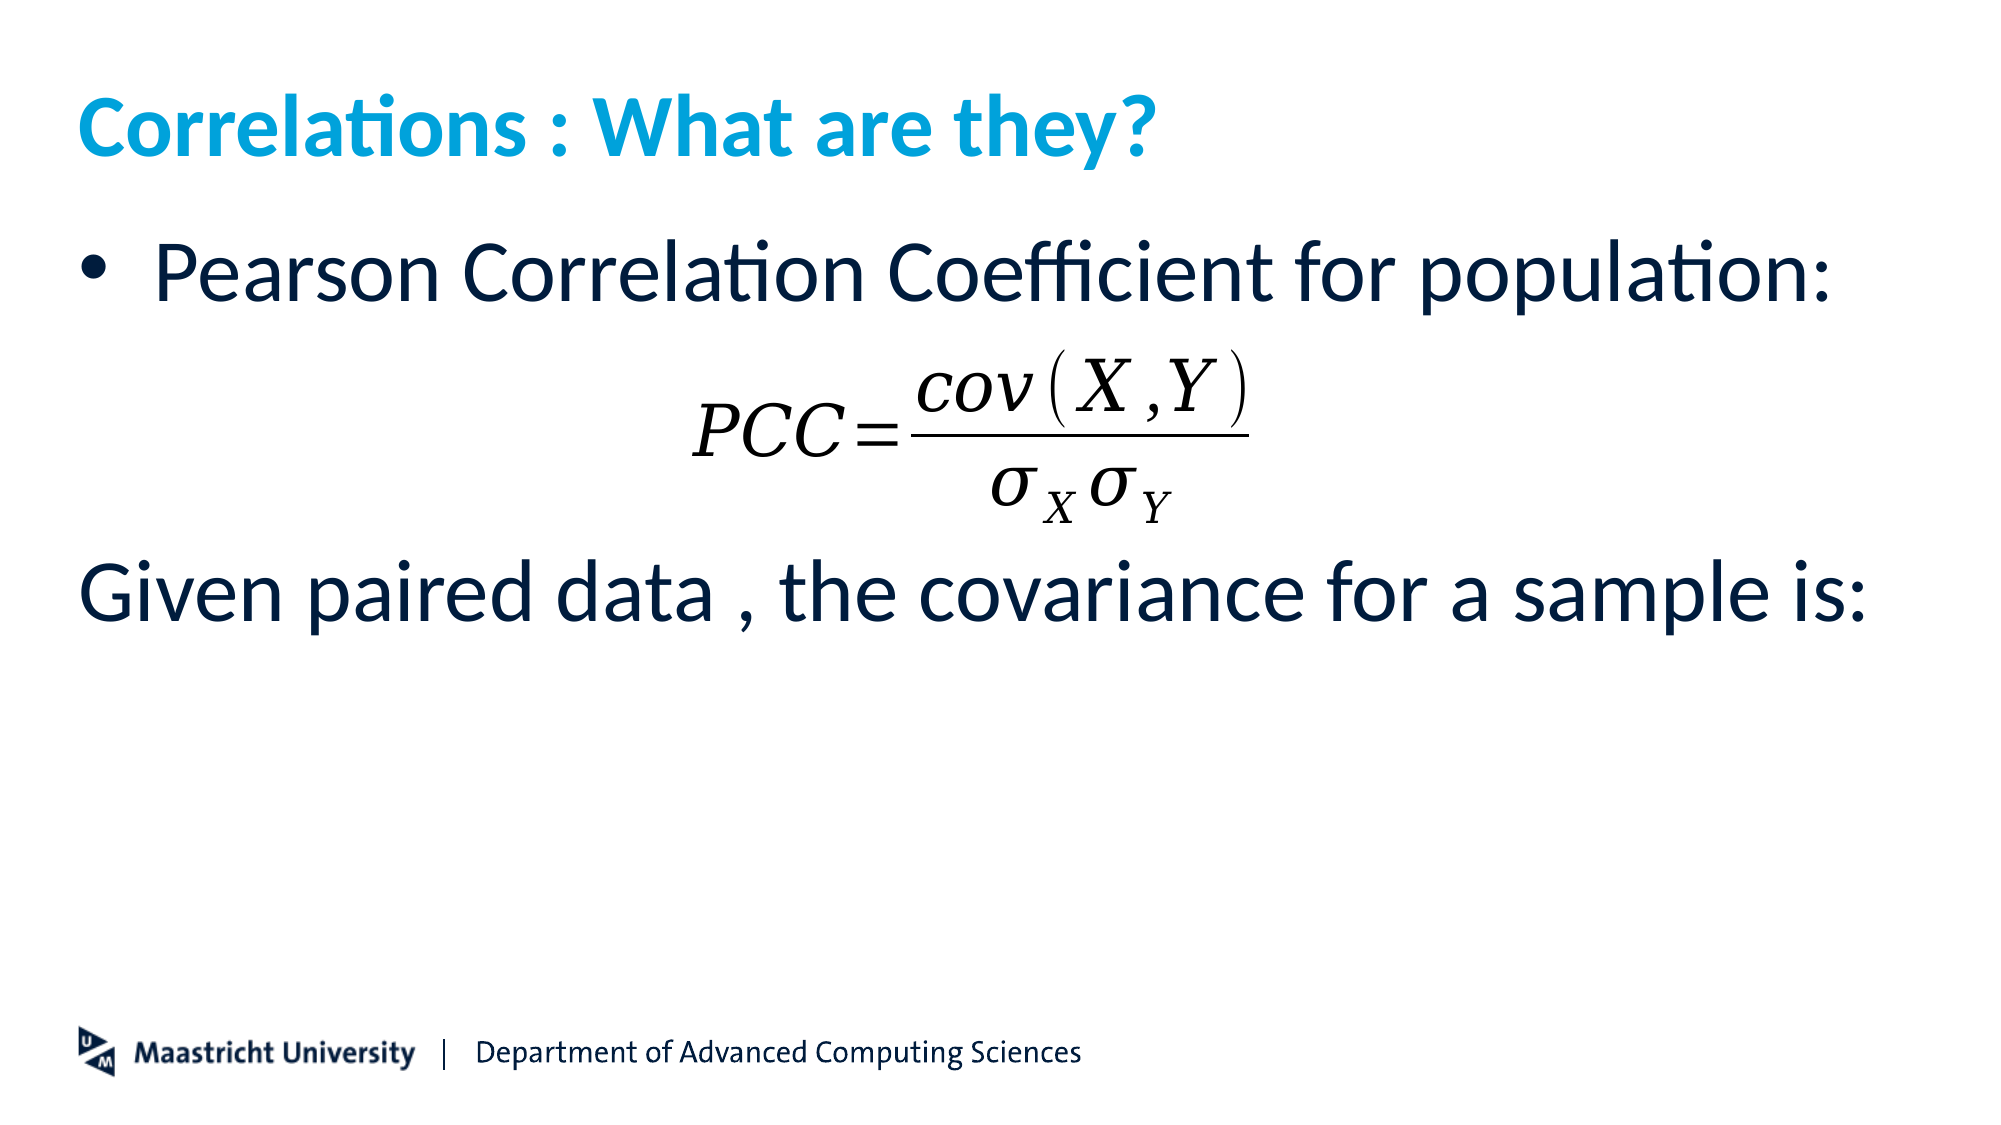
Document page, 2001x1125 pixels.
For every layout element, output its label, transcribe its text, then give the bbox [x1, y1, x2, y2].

title Correlations : What are they? [78, 67, 1900, 192]
